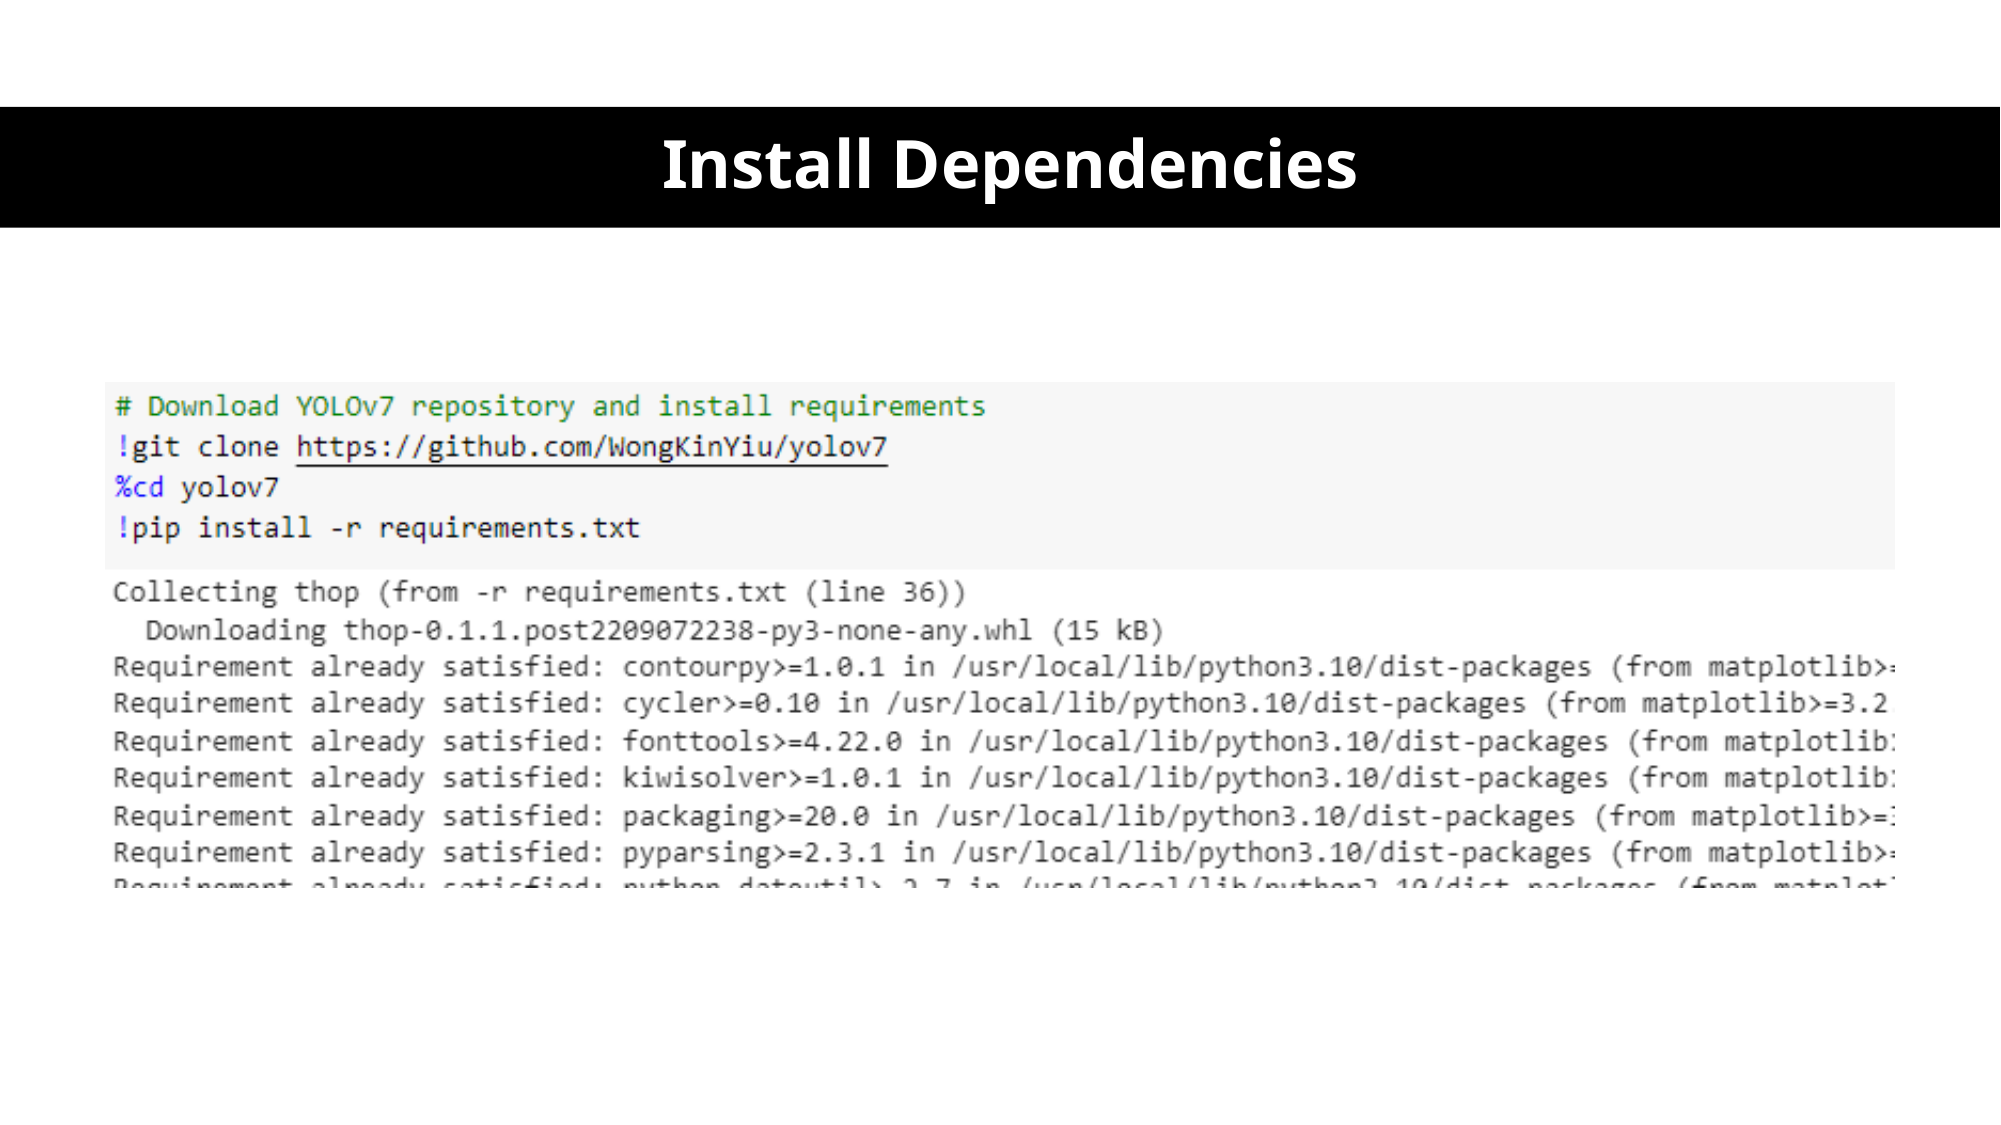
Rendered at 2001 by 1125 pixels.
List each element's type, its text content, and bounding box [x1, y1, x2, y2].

title Install Dependencies [91, 105, 1931, 228]
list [105, 382, 1895, 888]
text_box [0, 106, 2000, 229]
